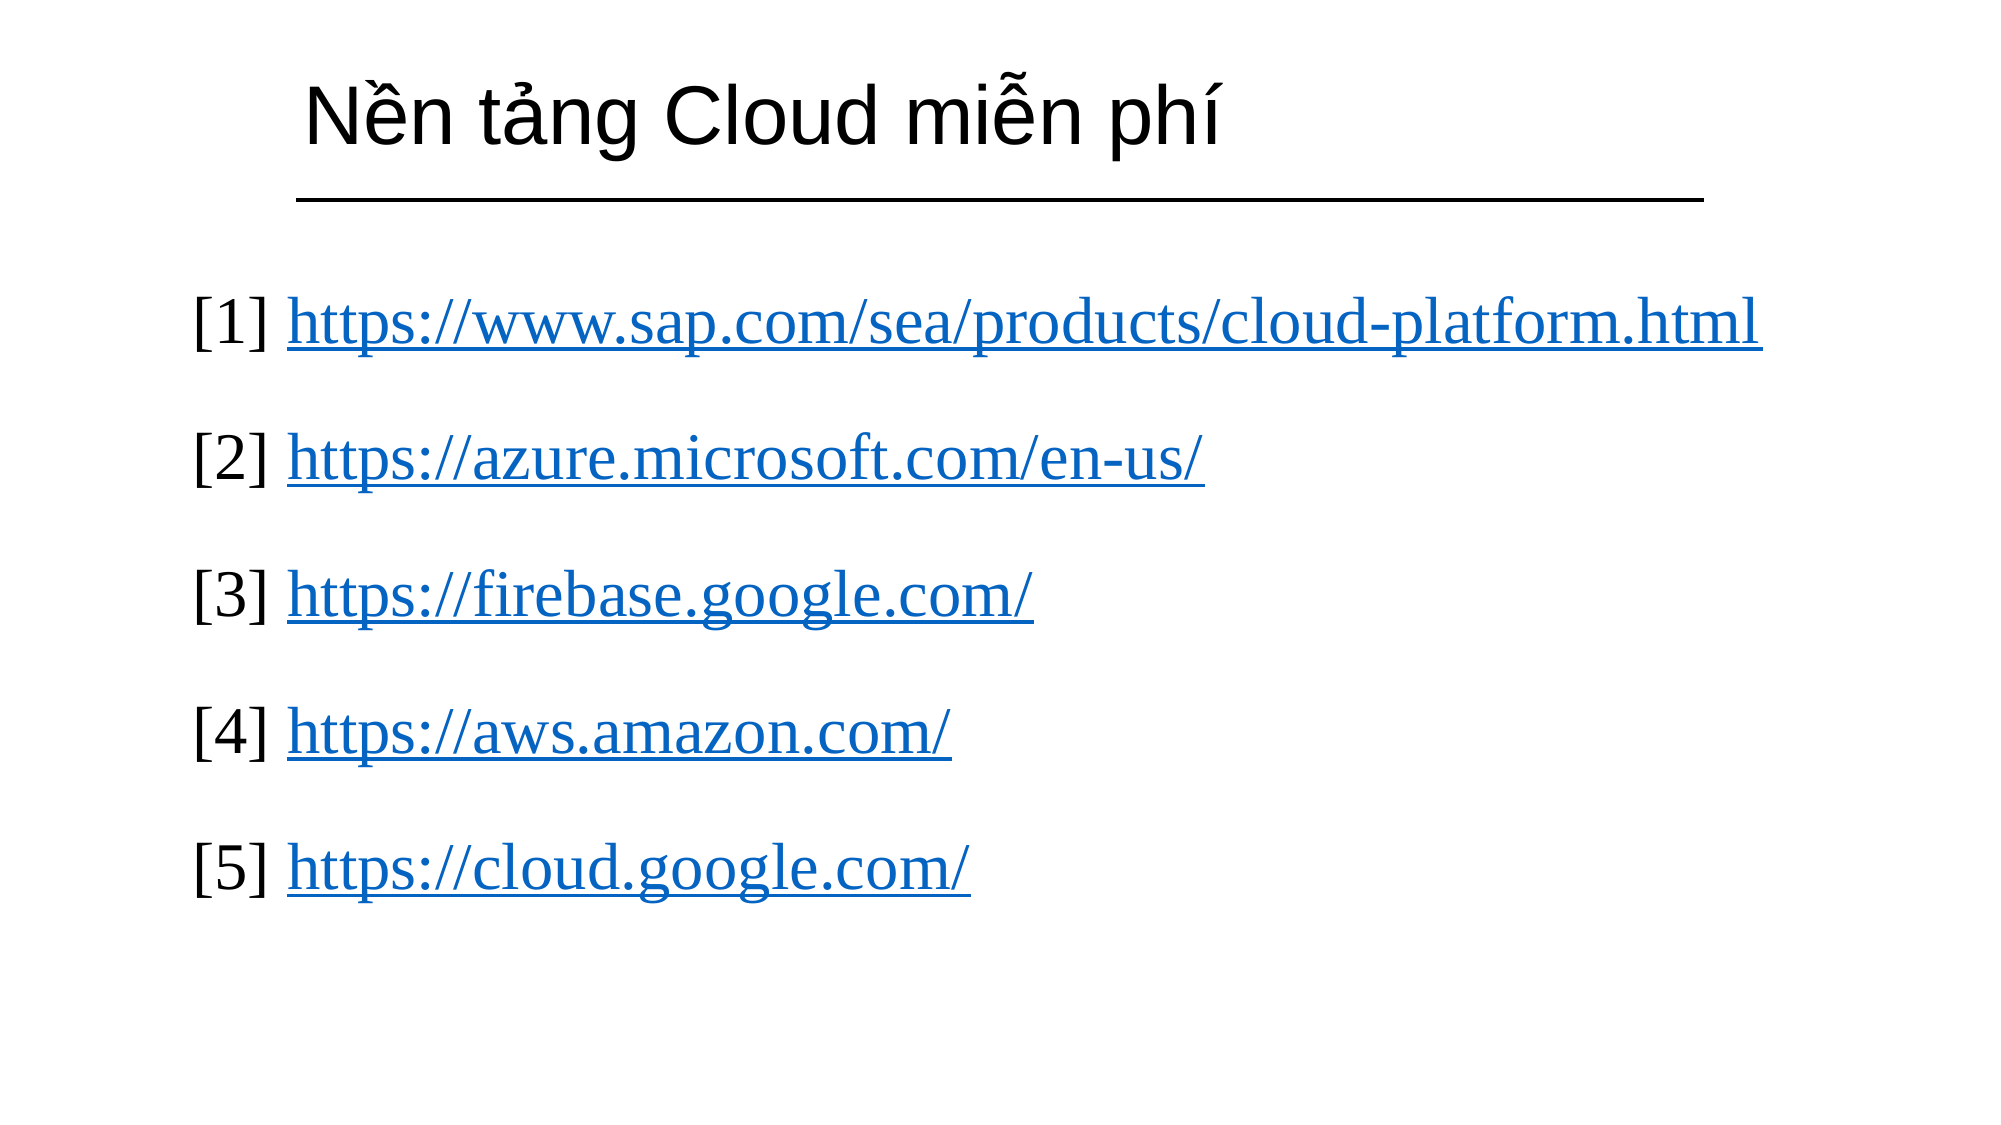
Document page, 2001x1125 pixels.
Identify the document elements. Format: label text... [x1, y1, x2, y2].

text_box [1] https://www.sap.com/sea/products/cloud-platform.html [2] https://azure.microsoft.com/en-us/ [3] https://firebase.google.com/ [4] https://aws.amazon.com/ [5] https://cloud.google.com/ [177, 229, 1961, 911]
title Nền tảng Cloud miễn phí [286, 49, 1839, 187]
